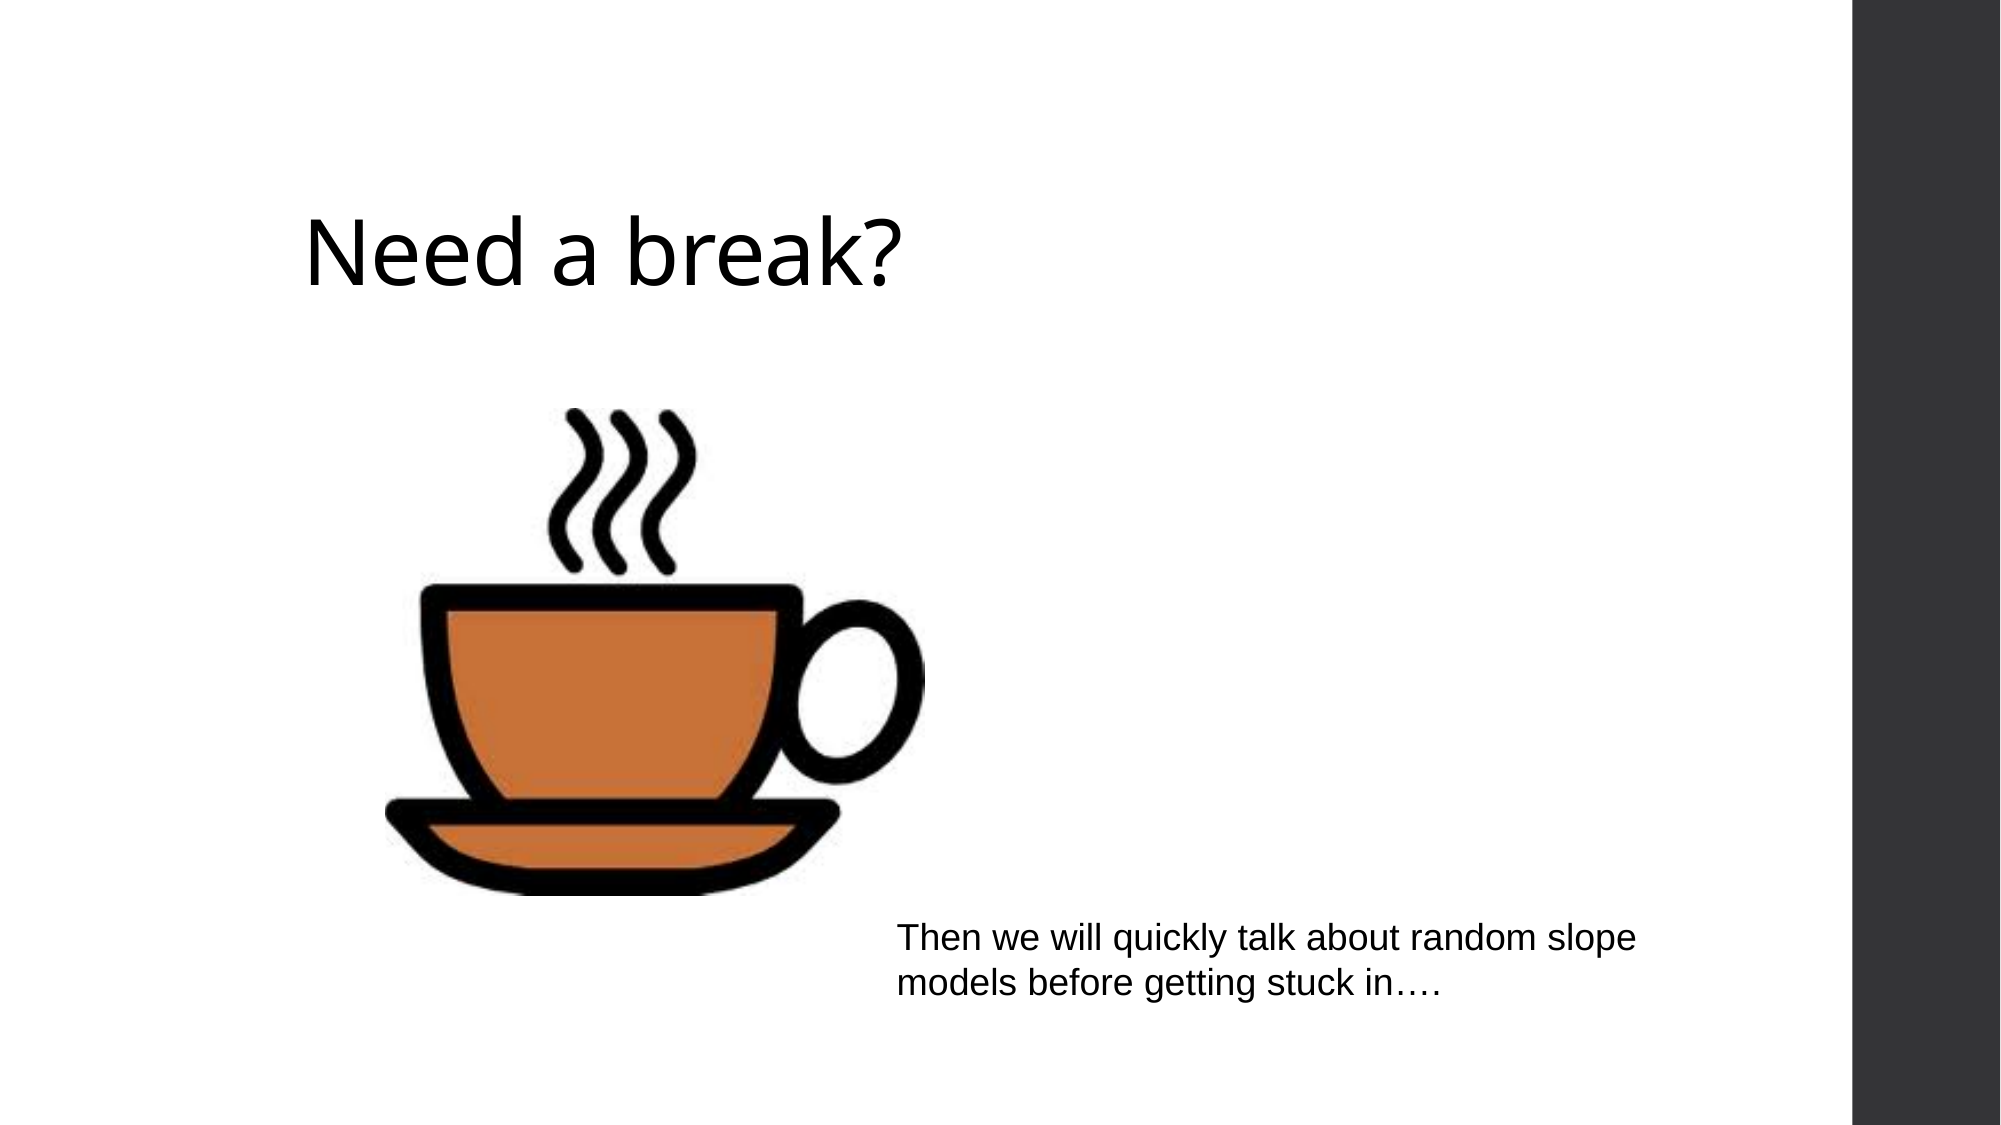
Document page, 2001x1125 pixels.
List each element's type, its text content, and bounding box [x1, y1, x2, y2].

title Need a break? [287, 125, 1638, 313]
text_box Then we will quickly talk about random slope models before getting stuck in…. [881, 905, 1697, 1010]
picture [385, 408, 925, 896]
